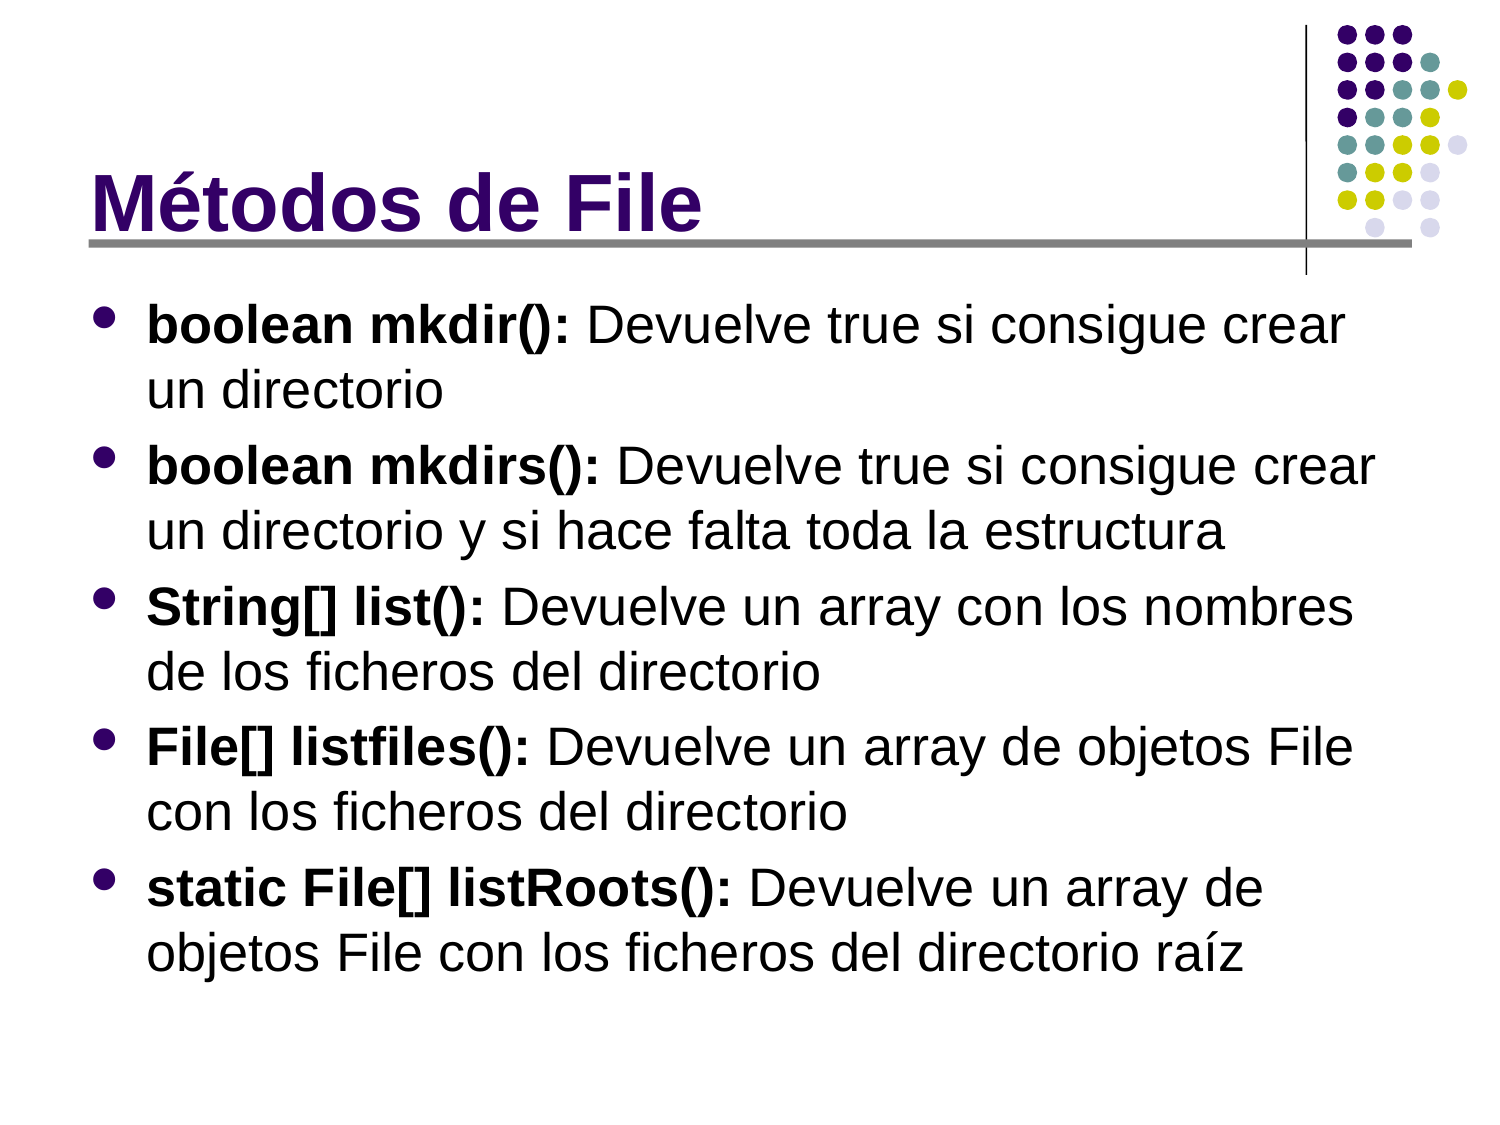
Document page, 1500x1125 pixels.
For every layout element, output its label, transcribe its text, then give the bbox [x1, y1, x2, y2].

list boolean mkdir(): Devuelve true si consigue crear un directorio boolean mkdirs(): Devuelve true si consigue crear un directorio y si hace falta toda la estructura String[] list(): Devuelve un array con los nombres de los ficheros del directorio File[] listfiles(): Devuelve un array de objetos File con los ficheros del directorio static File[] listRoots(): Devuelve un array de objetos File con los ficheros del directorio raíz [75, 282, 1425, 1006]
title Métodos de File [75, 20, 1313, 256]
